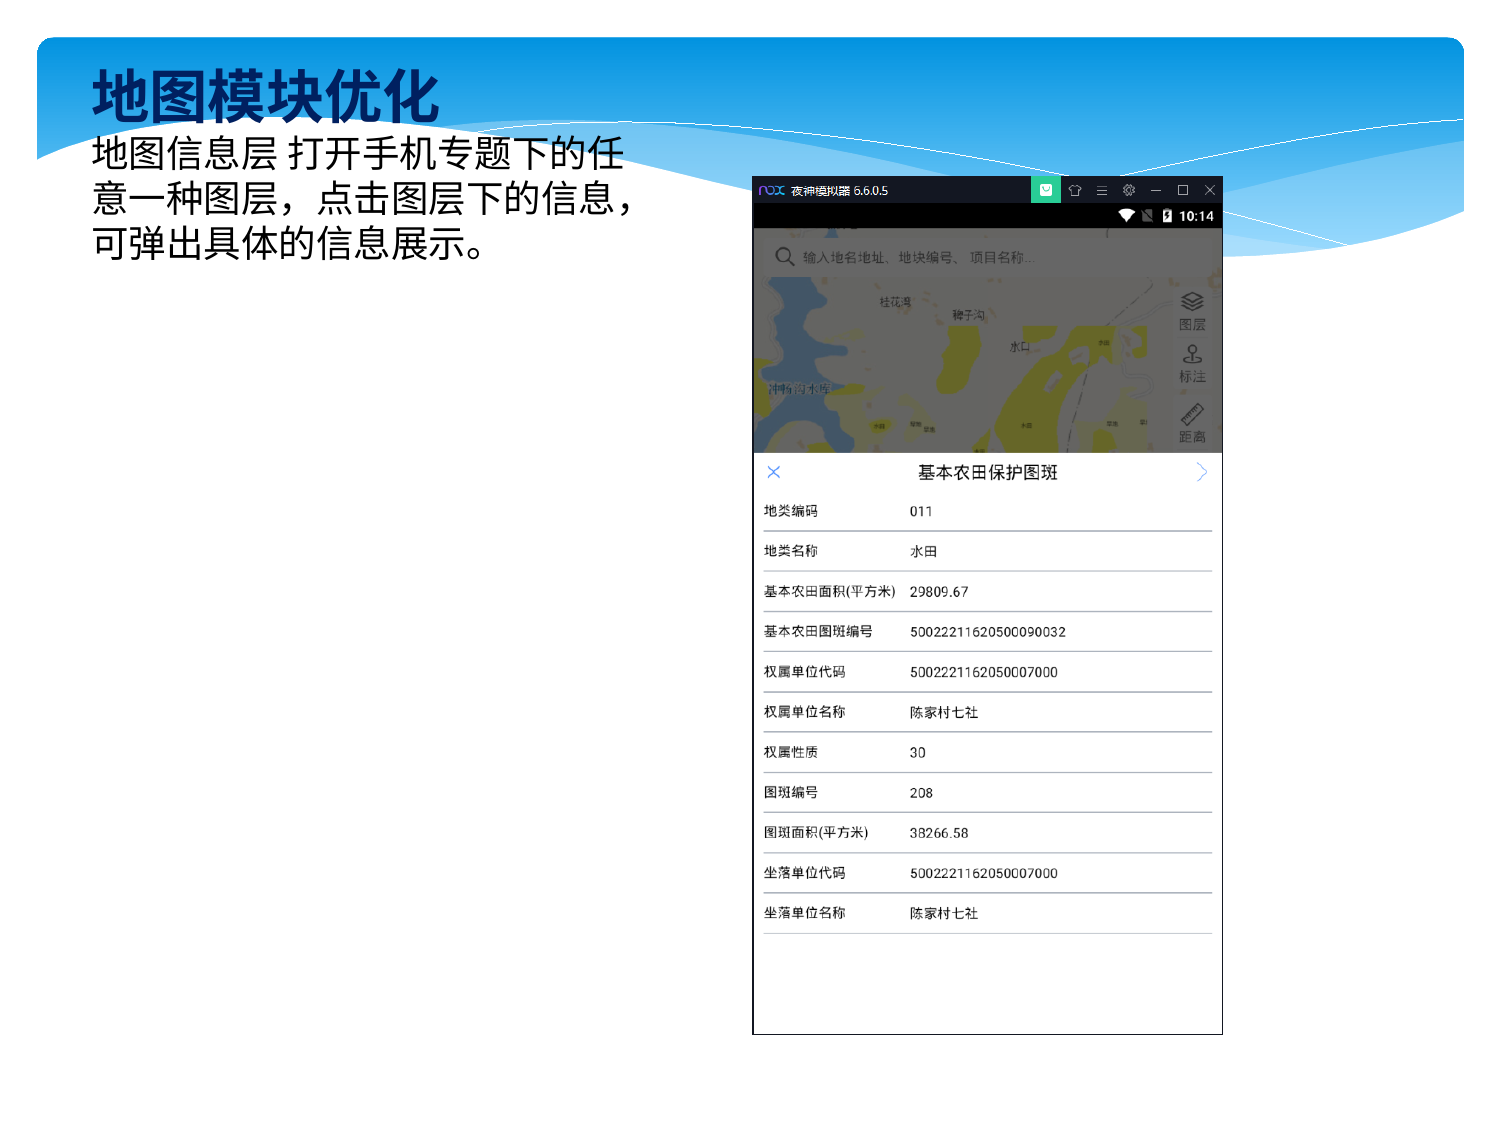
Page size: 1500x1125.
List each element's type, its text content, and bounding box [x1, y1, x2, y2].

text_box 地图模块优化 地图信息层 打开手机专题下的任意一种图层，点击图层下的信息，可弹出具体的信息展示。 [76, 53, 644, 273]
picture [752, 176, 1223, 1036]
